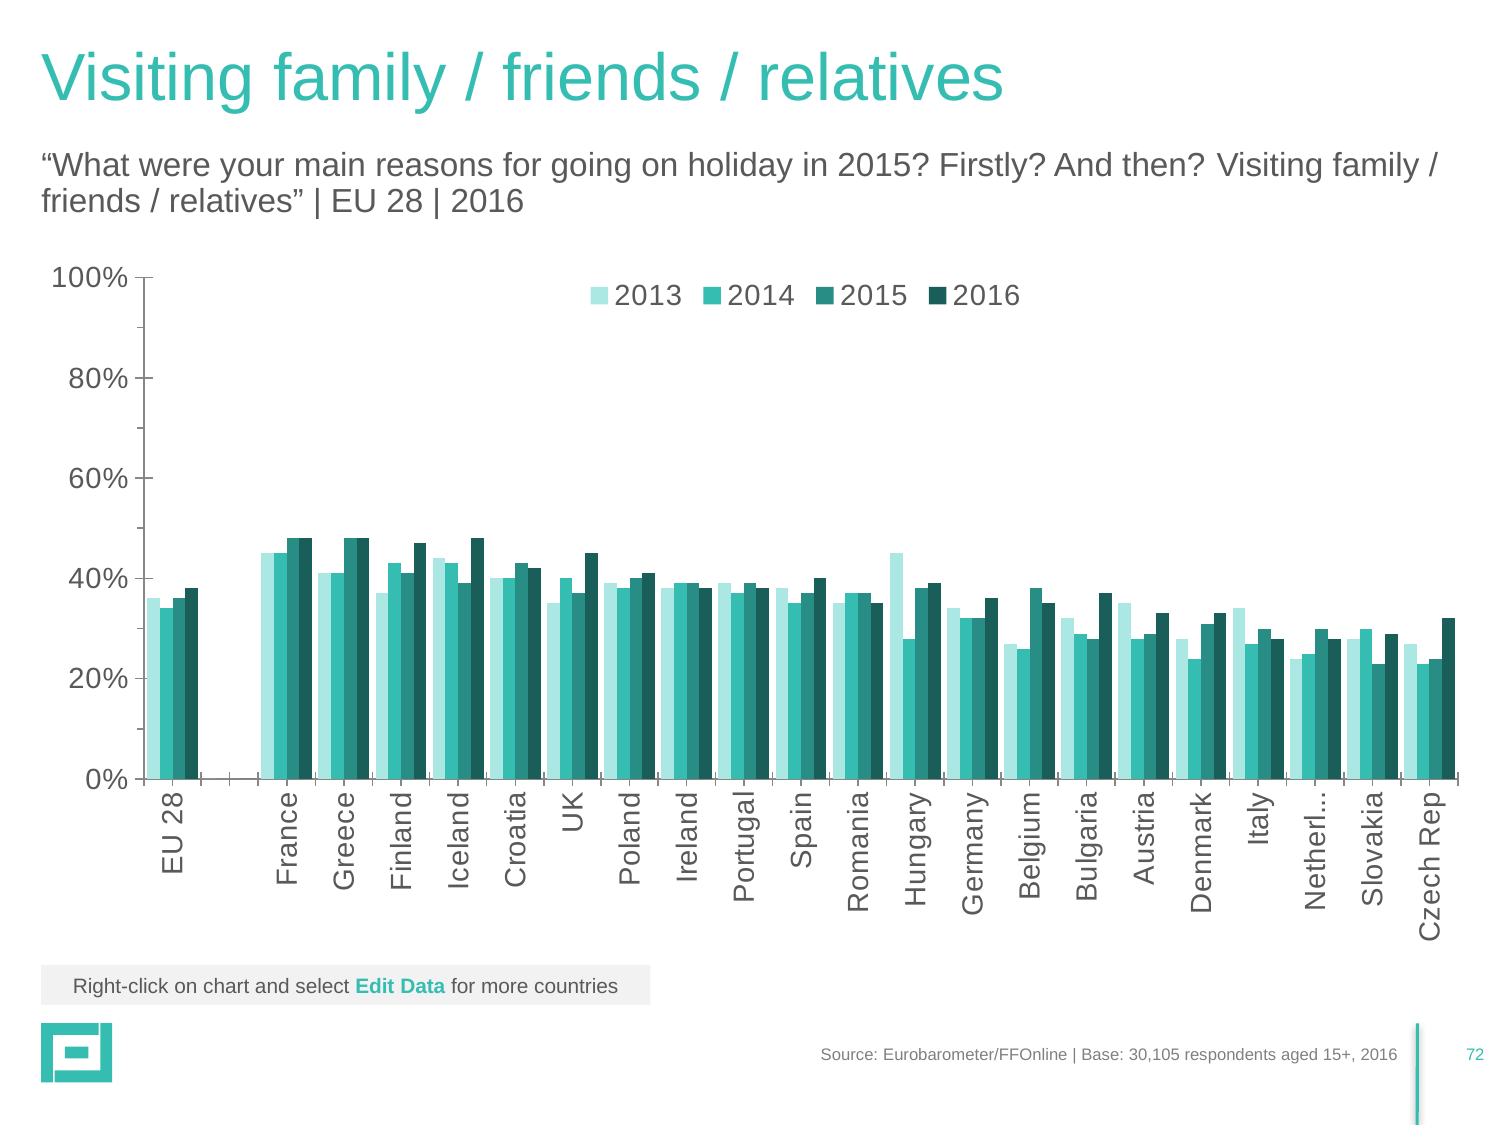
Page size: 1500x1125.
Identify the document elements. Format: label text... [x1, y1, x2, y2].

text_box Right-click on chart and select Edit Data for more countries [41, 965, 651, 1005]
chart [40, 260, 1460, 953]
list “What were your main reasons for going on holiday in 2015? Firstly? And then? Visiting family / friends / relatives” | EU 28 | 2016 [41, 148, 1459, 221]
title Visiting family / friends / relatives [41, 42, 1459, 148]
list Source: Eurobarometer/FFOnline | Base: 30,105 respondents aged 15+, 2016 [112, 1039, 1414, 1072]
